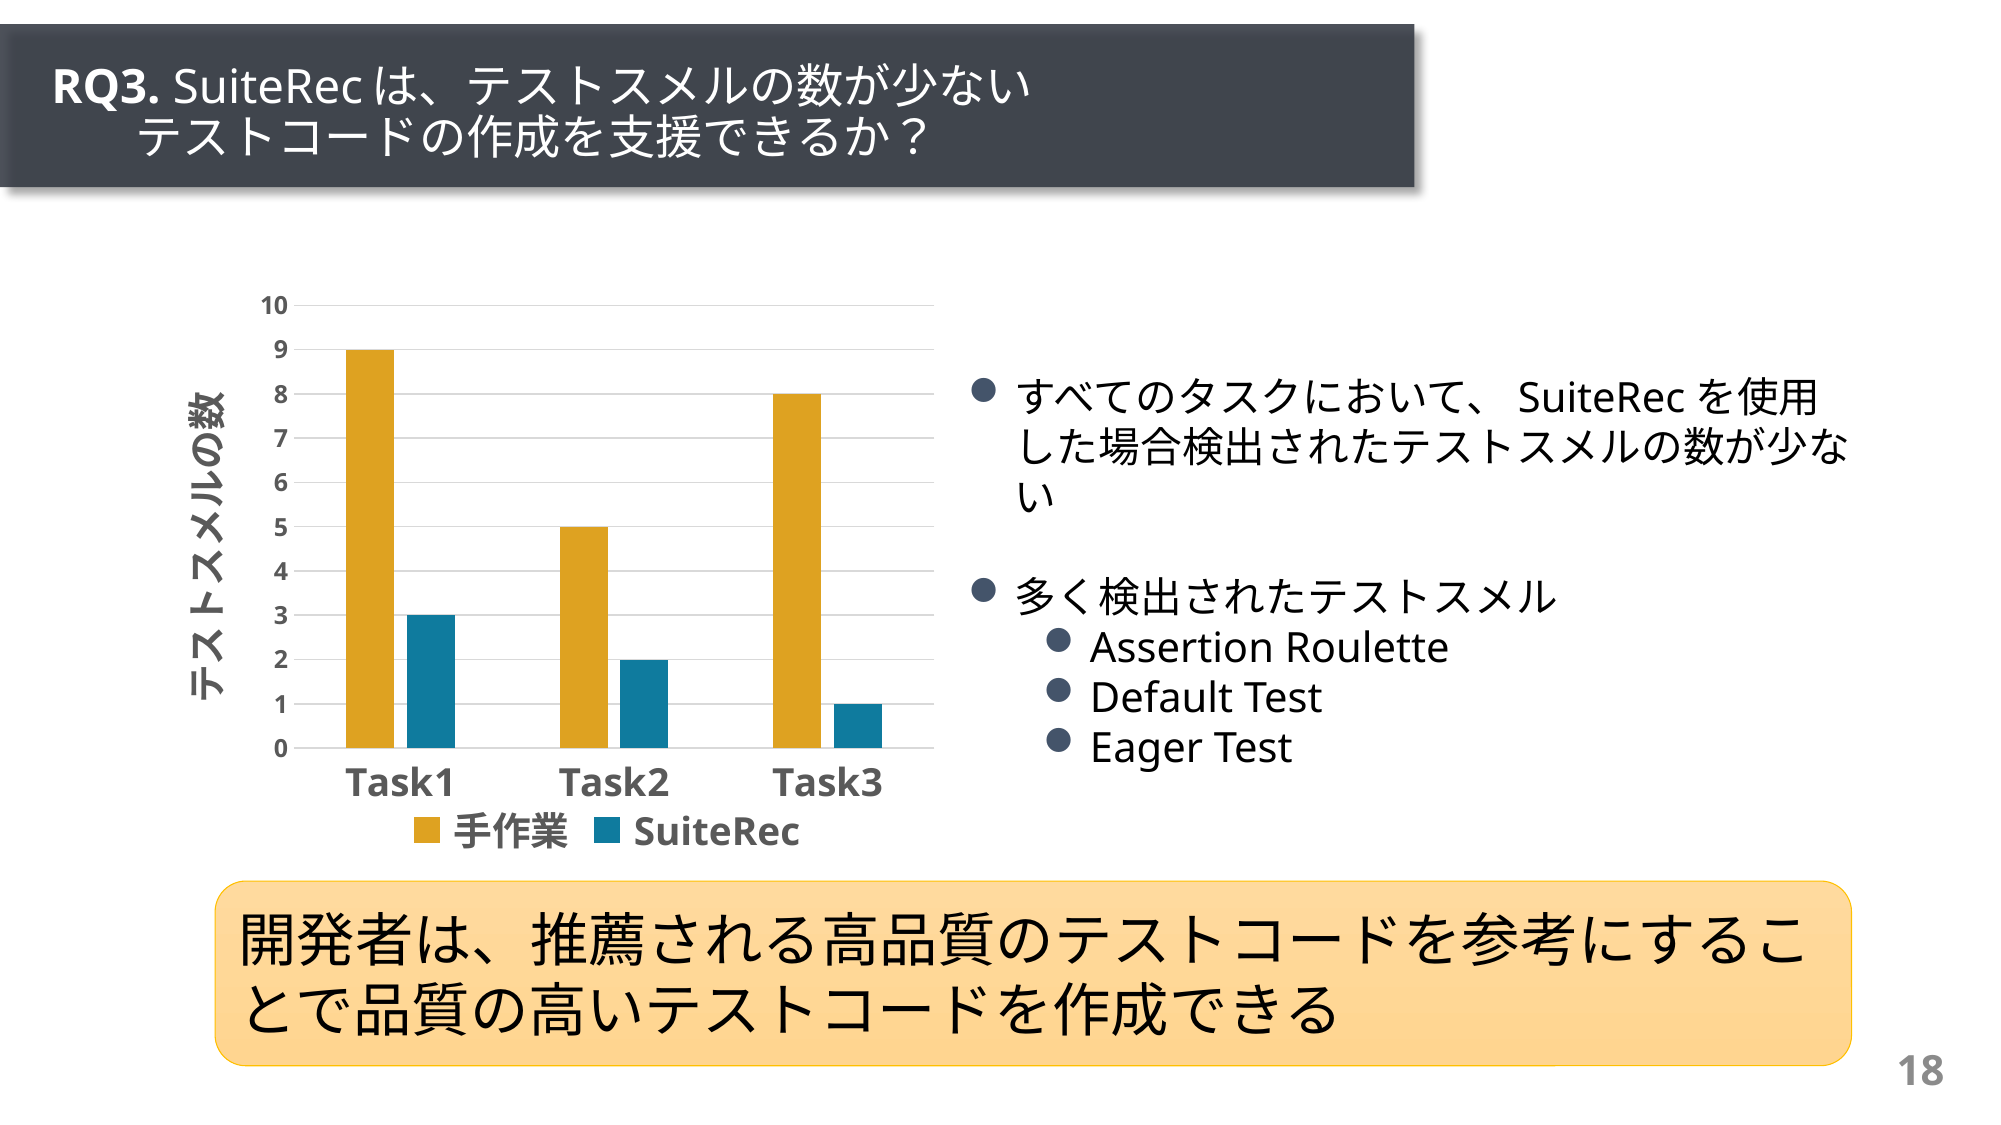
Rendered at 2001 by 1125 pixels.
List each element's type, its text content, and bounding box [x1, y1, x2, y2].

text_box [414, 819, 438, 843]
text_box SuiteRec [619, 819, 832, 861]
title RQ3. SuiteRecは、テストスメルの数が少ない テストコードの作成を支援できるか？ [36, 54, 1425, 174]
text_box 開発者は、推薦される高品質のテストコードを参考にすることで品質の高いテストコードを作成できる [214, 880, 1853, 1067]
text_box 手作業 [438, 819, 619, 861]
chart [137, 277, 951, 819]
text_box すべてのタスクにおいて、SuiteRecを使用した場合検出されたテストスメルの数が少ない 多く検出されたテストスメル Assertion Roulette Default Test Eager Test [953, 363, 1877, 779]
text_box [594, 819, 619, 843]
